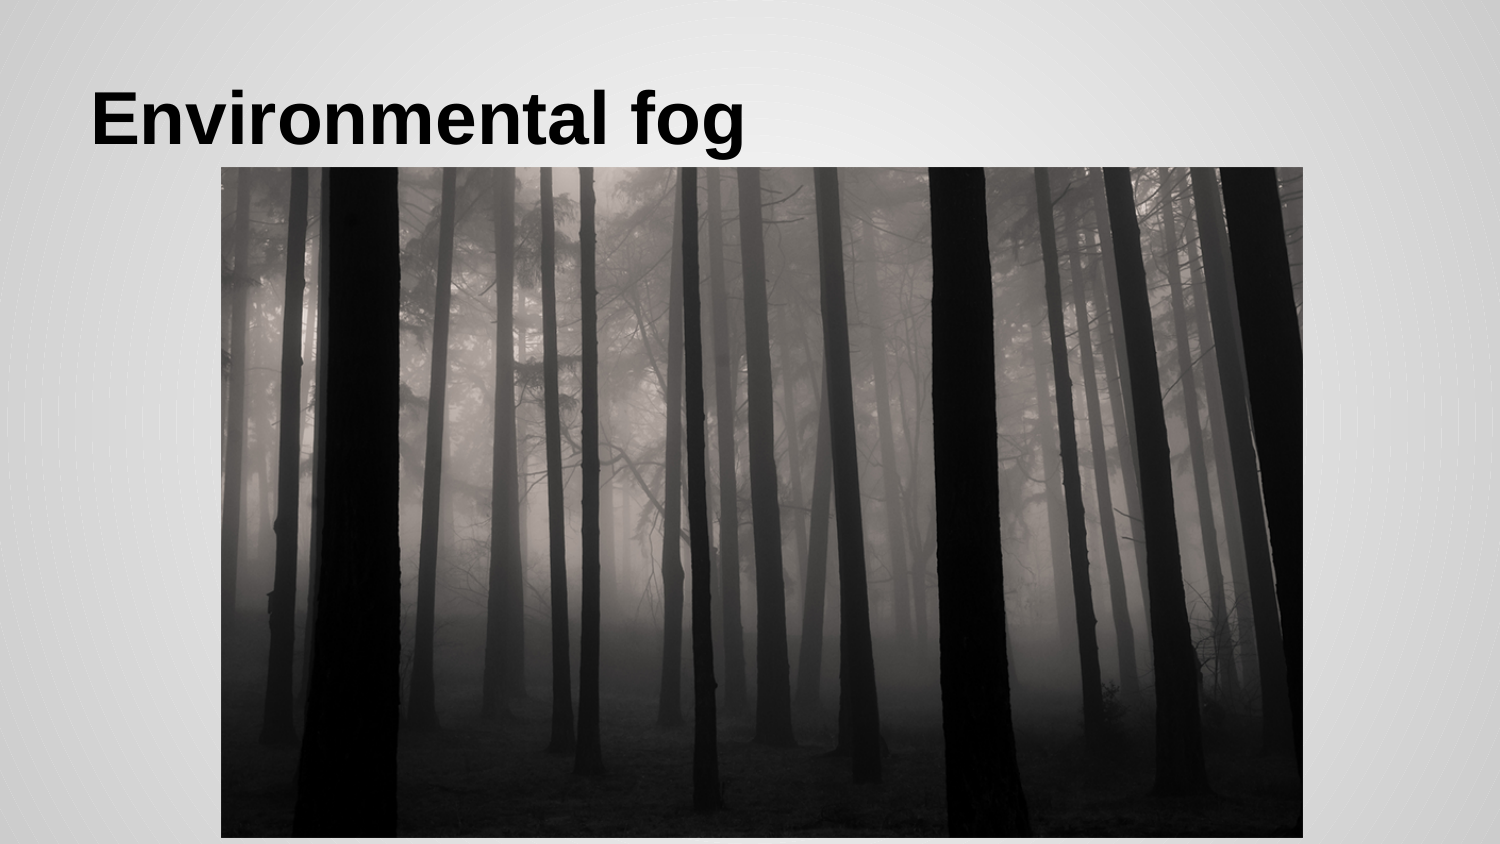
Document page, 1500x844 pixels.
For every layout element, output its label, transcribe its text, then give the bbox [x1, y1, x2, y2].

picture [221, 166, 1304, 838]
title Environmental fog [75, 33, 1425, 175]
